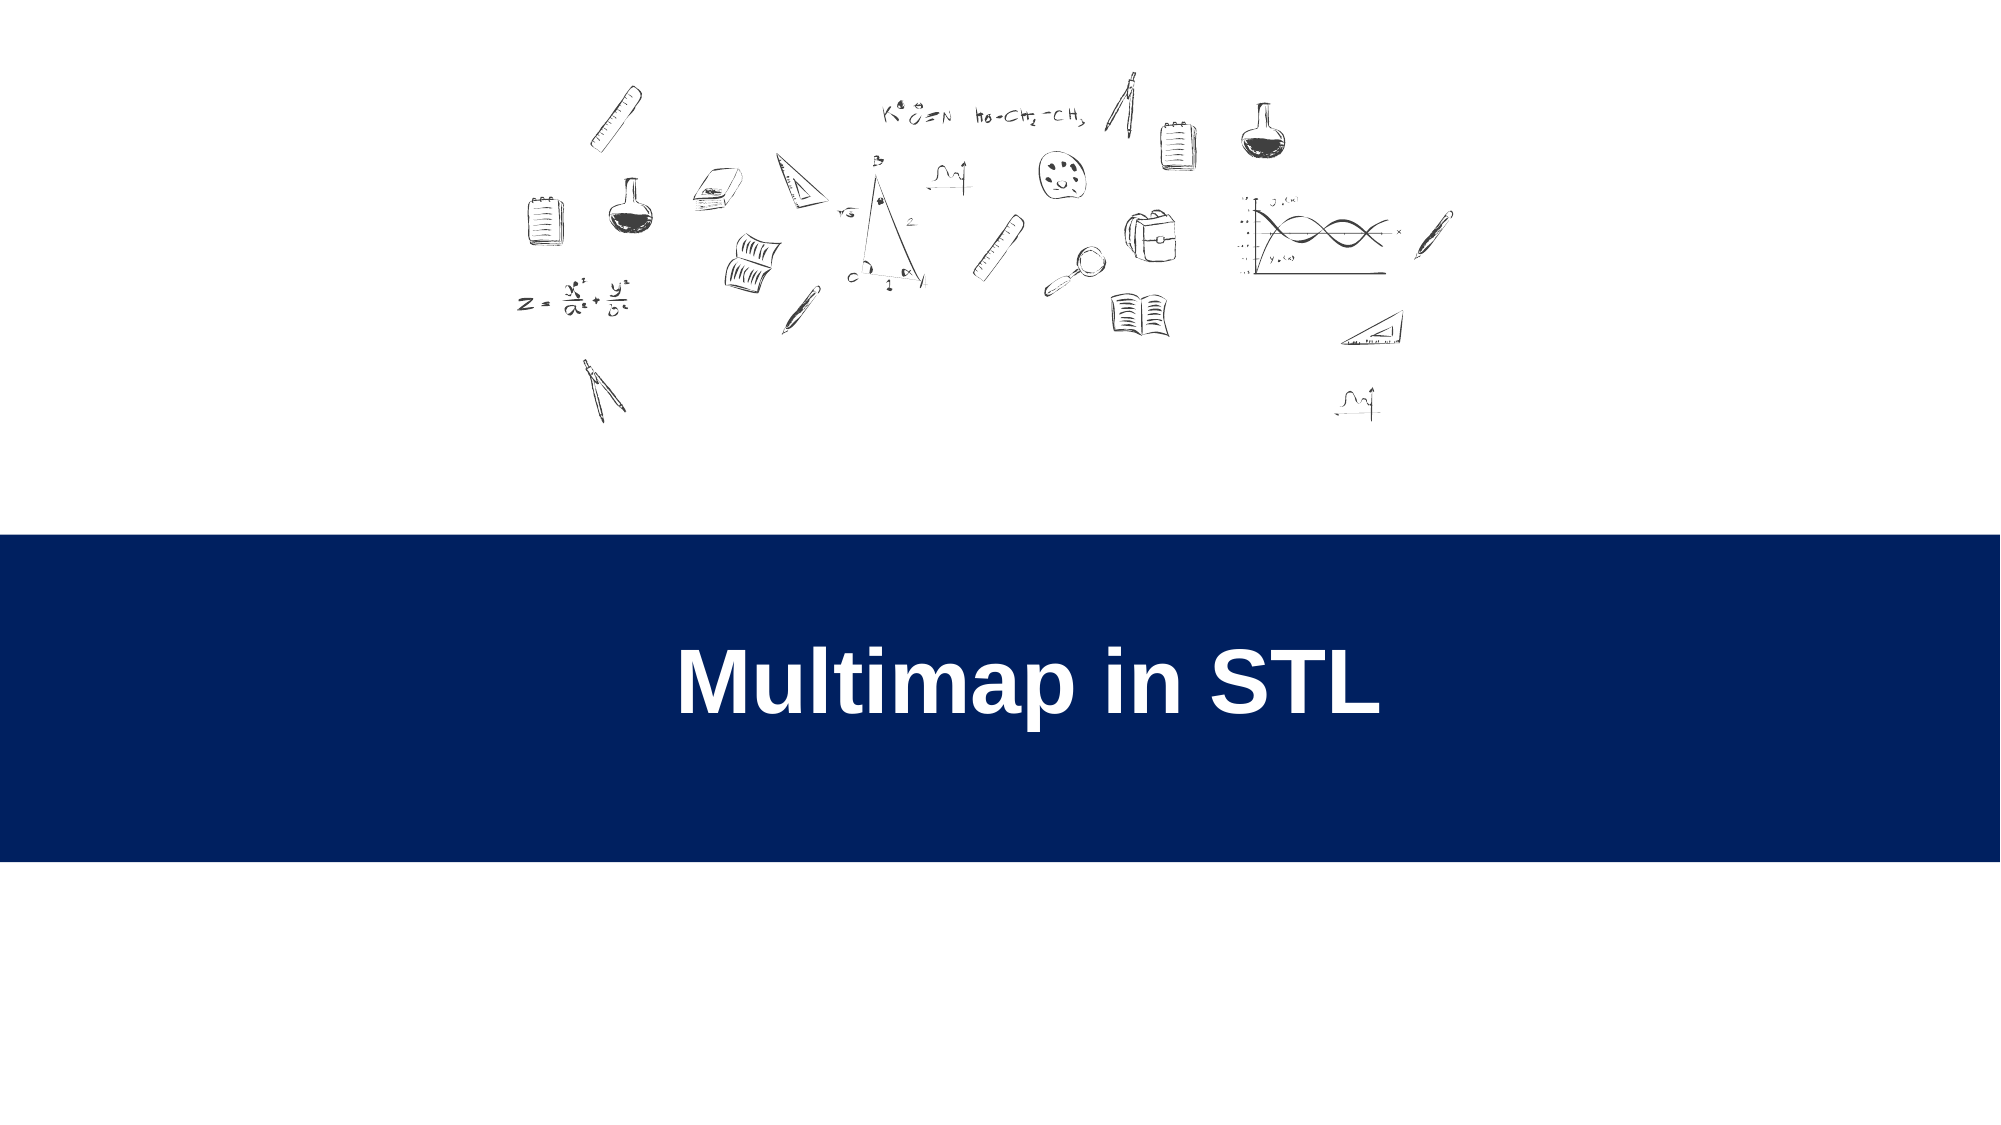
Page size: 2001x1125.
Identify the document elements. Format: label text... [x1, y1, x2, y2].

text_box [769, 158, 836, 196]
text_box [527, 195, 565, 246]
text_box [580, 110, 655, 128]
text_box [962, 239, 1038, 257]
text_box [1428, 204, 1439, 267]
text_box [1038, 149, 1088, 200]
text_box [1237, 196, 1402, 275]
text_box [1124, 209, 1177, 263]
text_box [1111, 70, 1139, 137]
text_box Multimap in STL [29, 614, 2000, 740]
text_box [715, 235, 789, 290]
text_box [1332, 385, 1383, 423]
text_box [585, 355, 613, 423]
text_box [1058, 238, 1088, 310]
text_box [882, 100, 1085, 127]
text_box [796, 279, 806, 342]
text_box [835, 157, 937, 290]
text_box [1241, 102, 1286, 159]
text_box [925, 159, 975, 198]
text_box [1104, 288, 1178, 342]
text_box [608, 177, 654, 234]
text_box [517, 277, 631, 317]
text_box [1160, 120, 1198, 171]
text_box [692, 166, 743, 211]
text_box [0, 533, 2000, 863]
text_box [1339, 308, 1405, 346]
